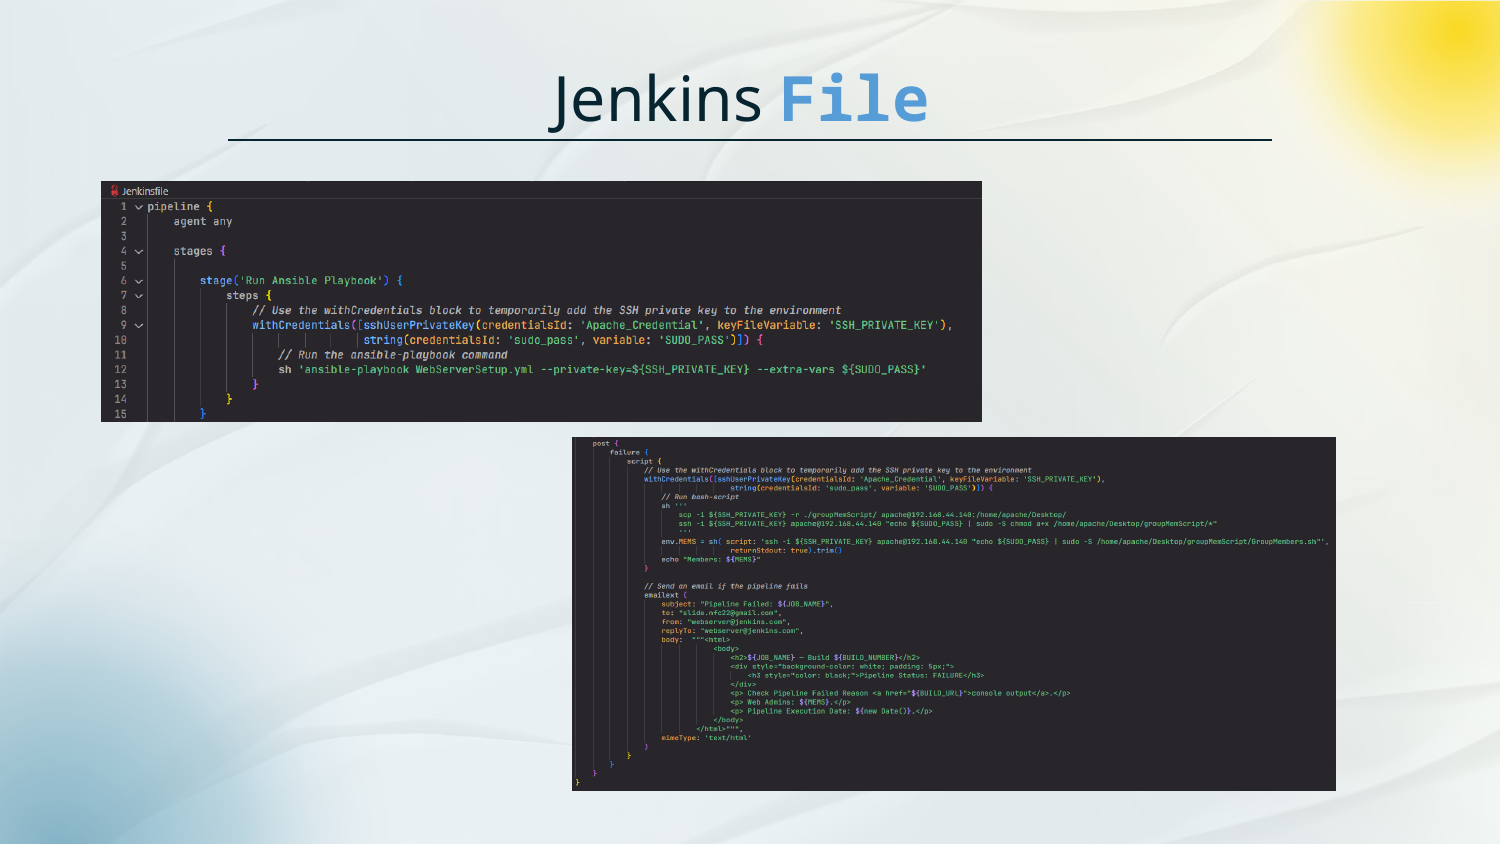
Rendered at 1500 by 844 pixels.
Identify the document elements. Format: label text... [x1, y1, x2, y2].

picture [571, 436, 1336, 792]
title Jenkins File [119, 58, 1381, 136]
picture [101, 181, 982, 423]
